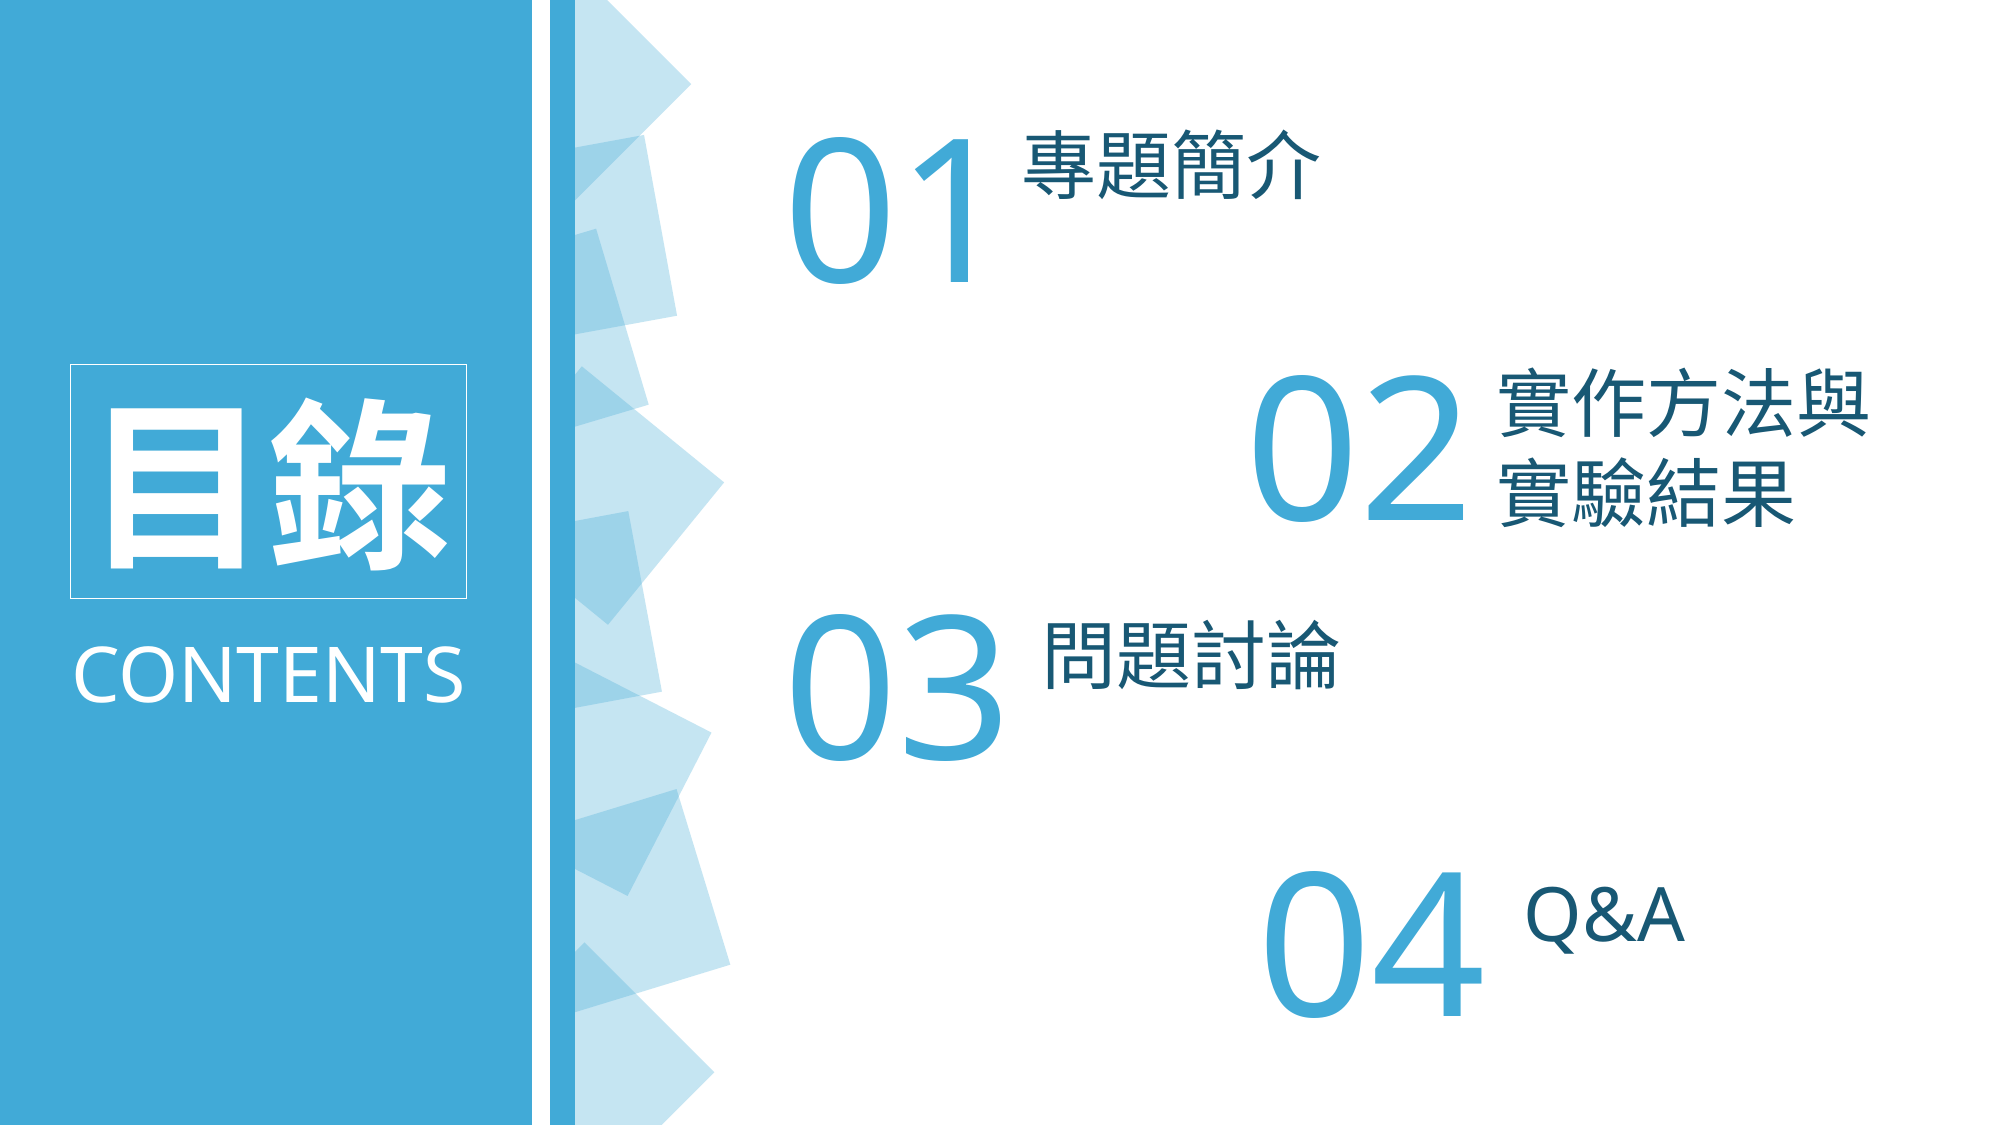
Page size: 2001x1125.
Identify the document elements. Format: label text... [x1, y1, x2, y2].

text_box Q&A [1523, 858, 1701, 964]
text_box CONTENTS [56, 618, 481, 726]
text_box 目錄 [70, 364, 467, 599]
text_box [770, 74, 1339, 333]
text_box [770, 551, 1049, 810]
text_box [1232, 313, 1889, 571]
text_box 問題討論 [1049, 601, 1357, 707]
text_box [1244, 809, 1523, 1067]
